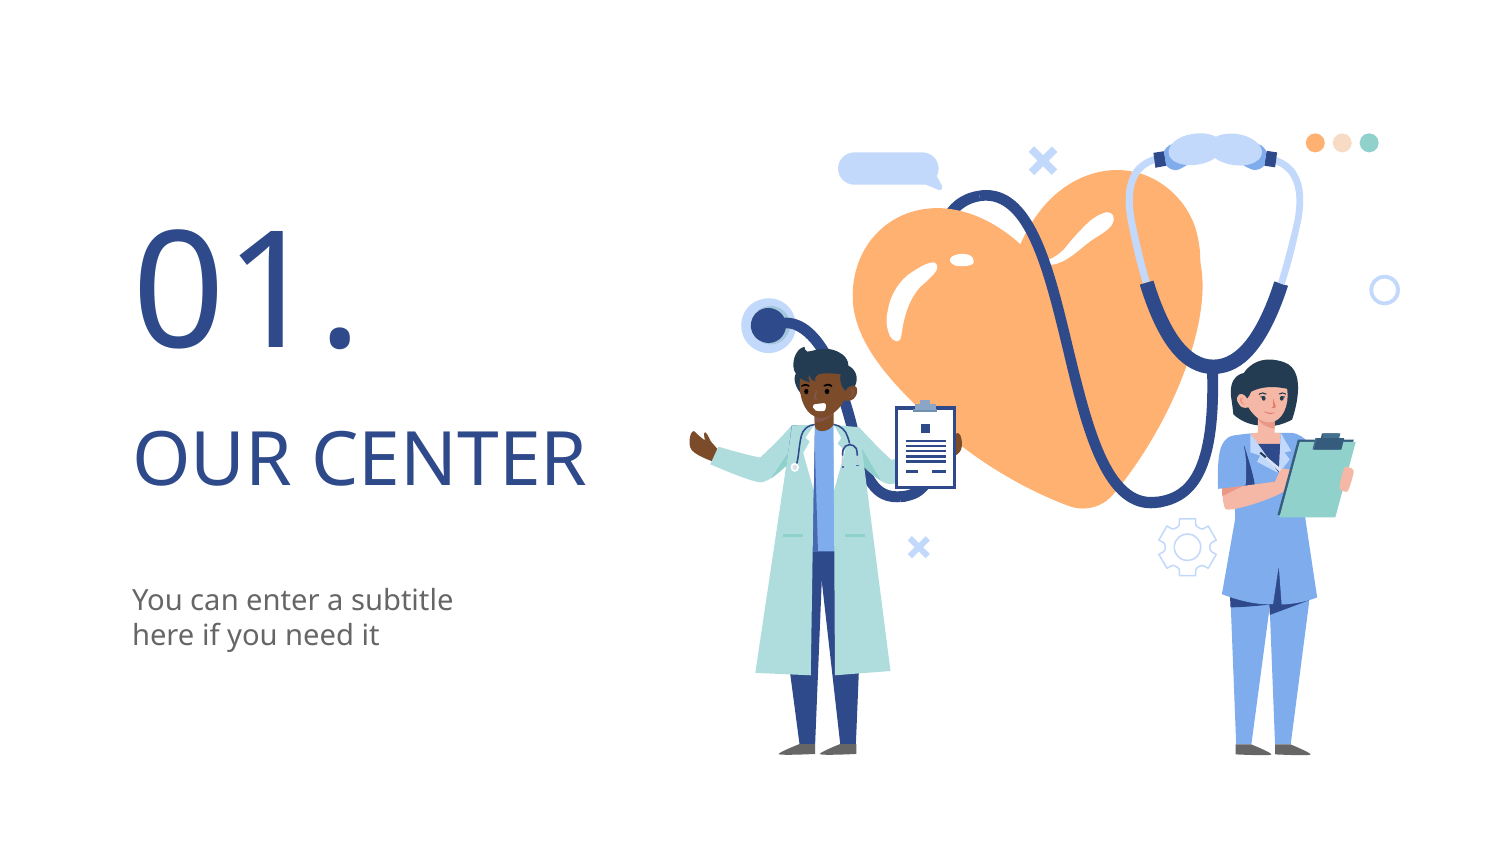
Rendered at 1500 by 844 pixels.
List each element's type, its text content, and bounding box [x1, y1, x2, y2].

title OUR CENTER [117, 396, 618, 525]
subtitle You can enter a subtitle here if you need it [117, 566, 531, 663]
title 01. [117, 165, 618, 396]
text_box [688, 133, 1401, 756]
